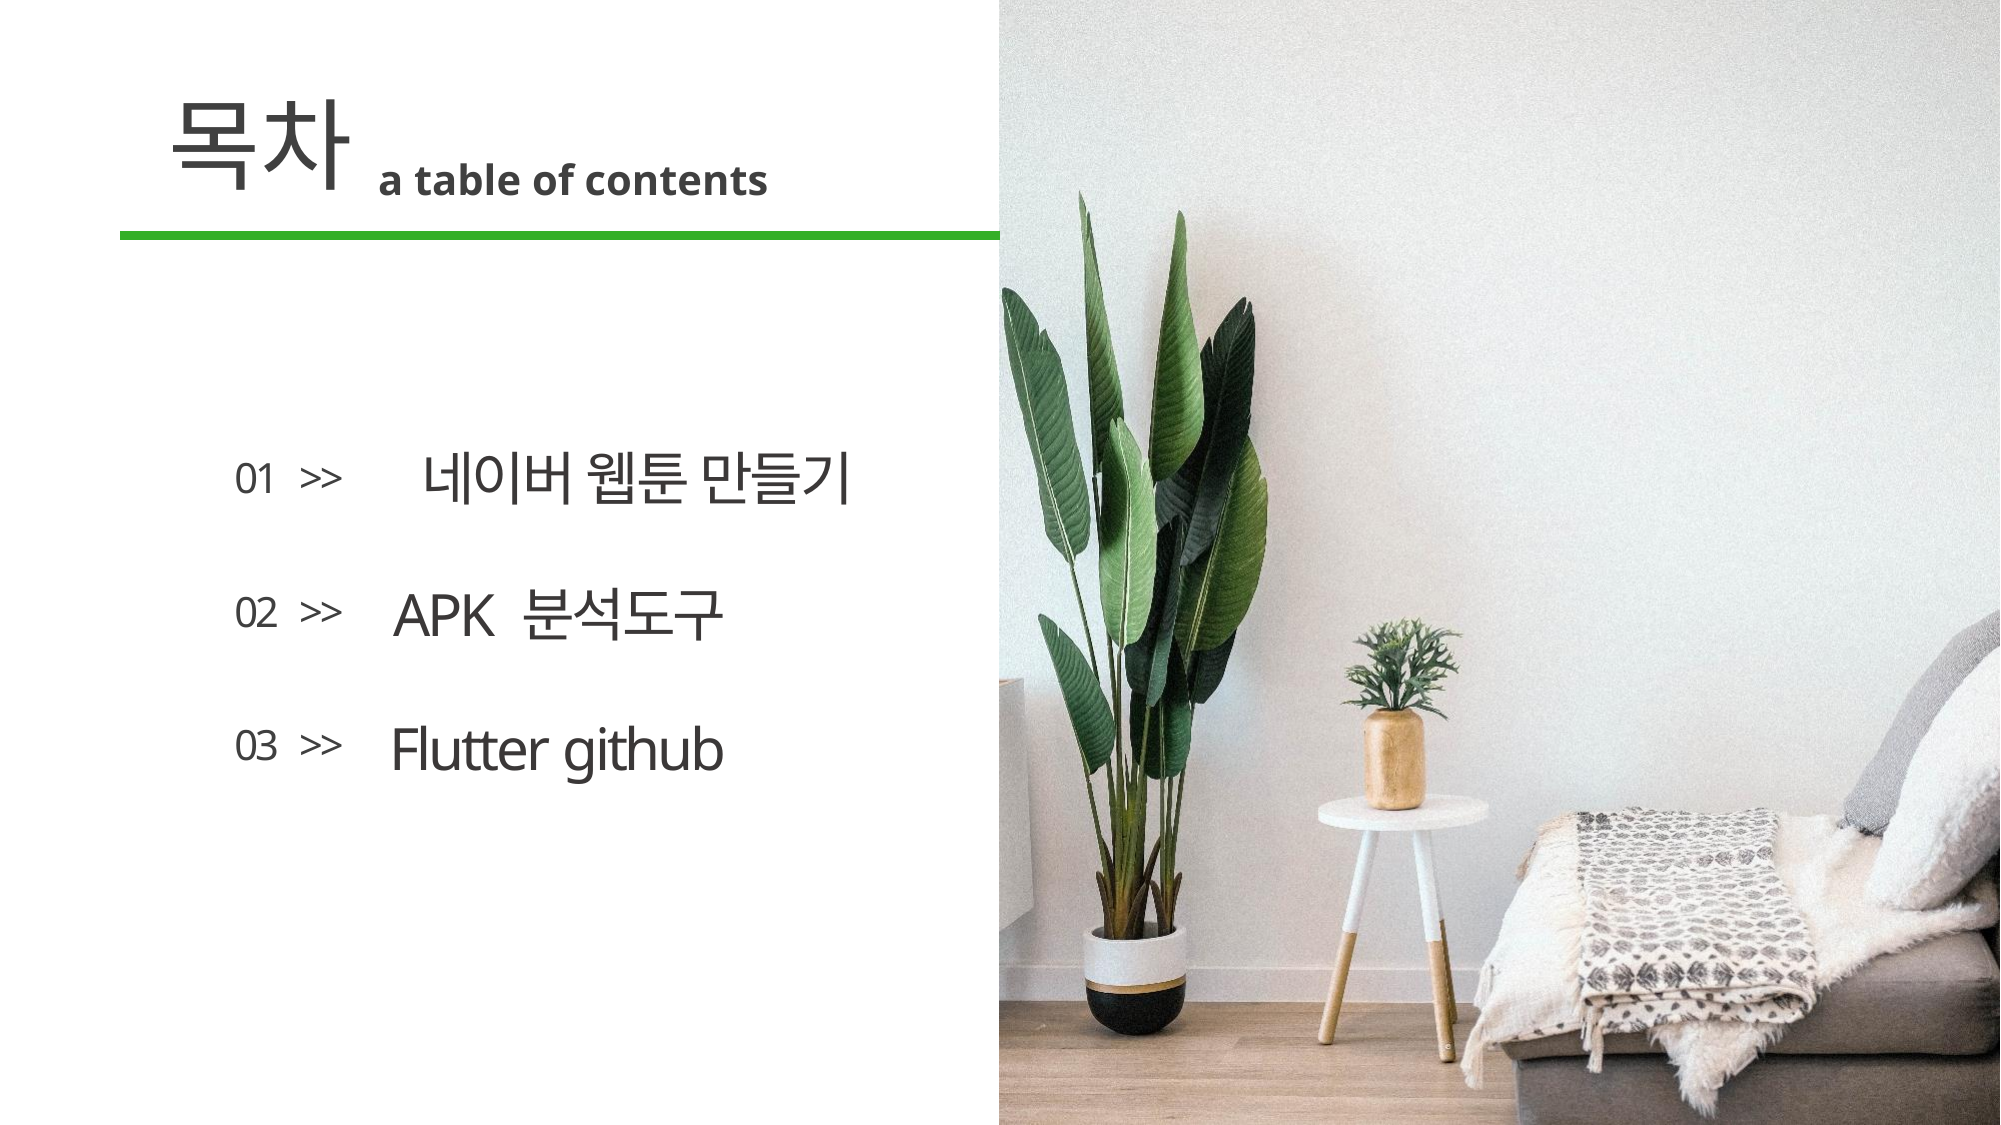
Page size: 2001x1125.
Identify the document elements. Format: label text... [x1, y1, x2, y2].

text_box APK 분석도구 [378, 570, 742, 656]
text_box 01 >> [219, 444, 359, 510]
text_box 네이버 웹툰 만들기 [406, 434, 869, 520]
text_box Flutter github [374, 705, 742, 790]
text_box 03 >> [219, 711, 359, 777]
text_box 02 >> [219, 578, 359, 643]
text_box a table of contents [363, 146, 784, 211]
picture [999, 0, 2000, 1125]
text_box 목차 [153, 75, 368, 211]
